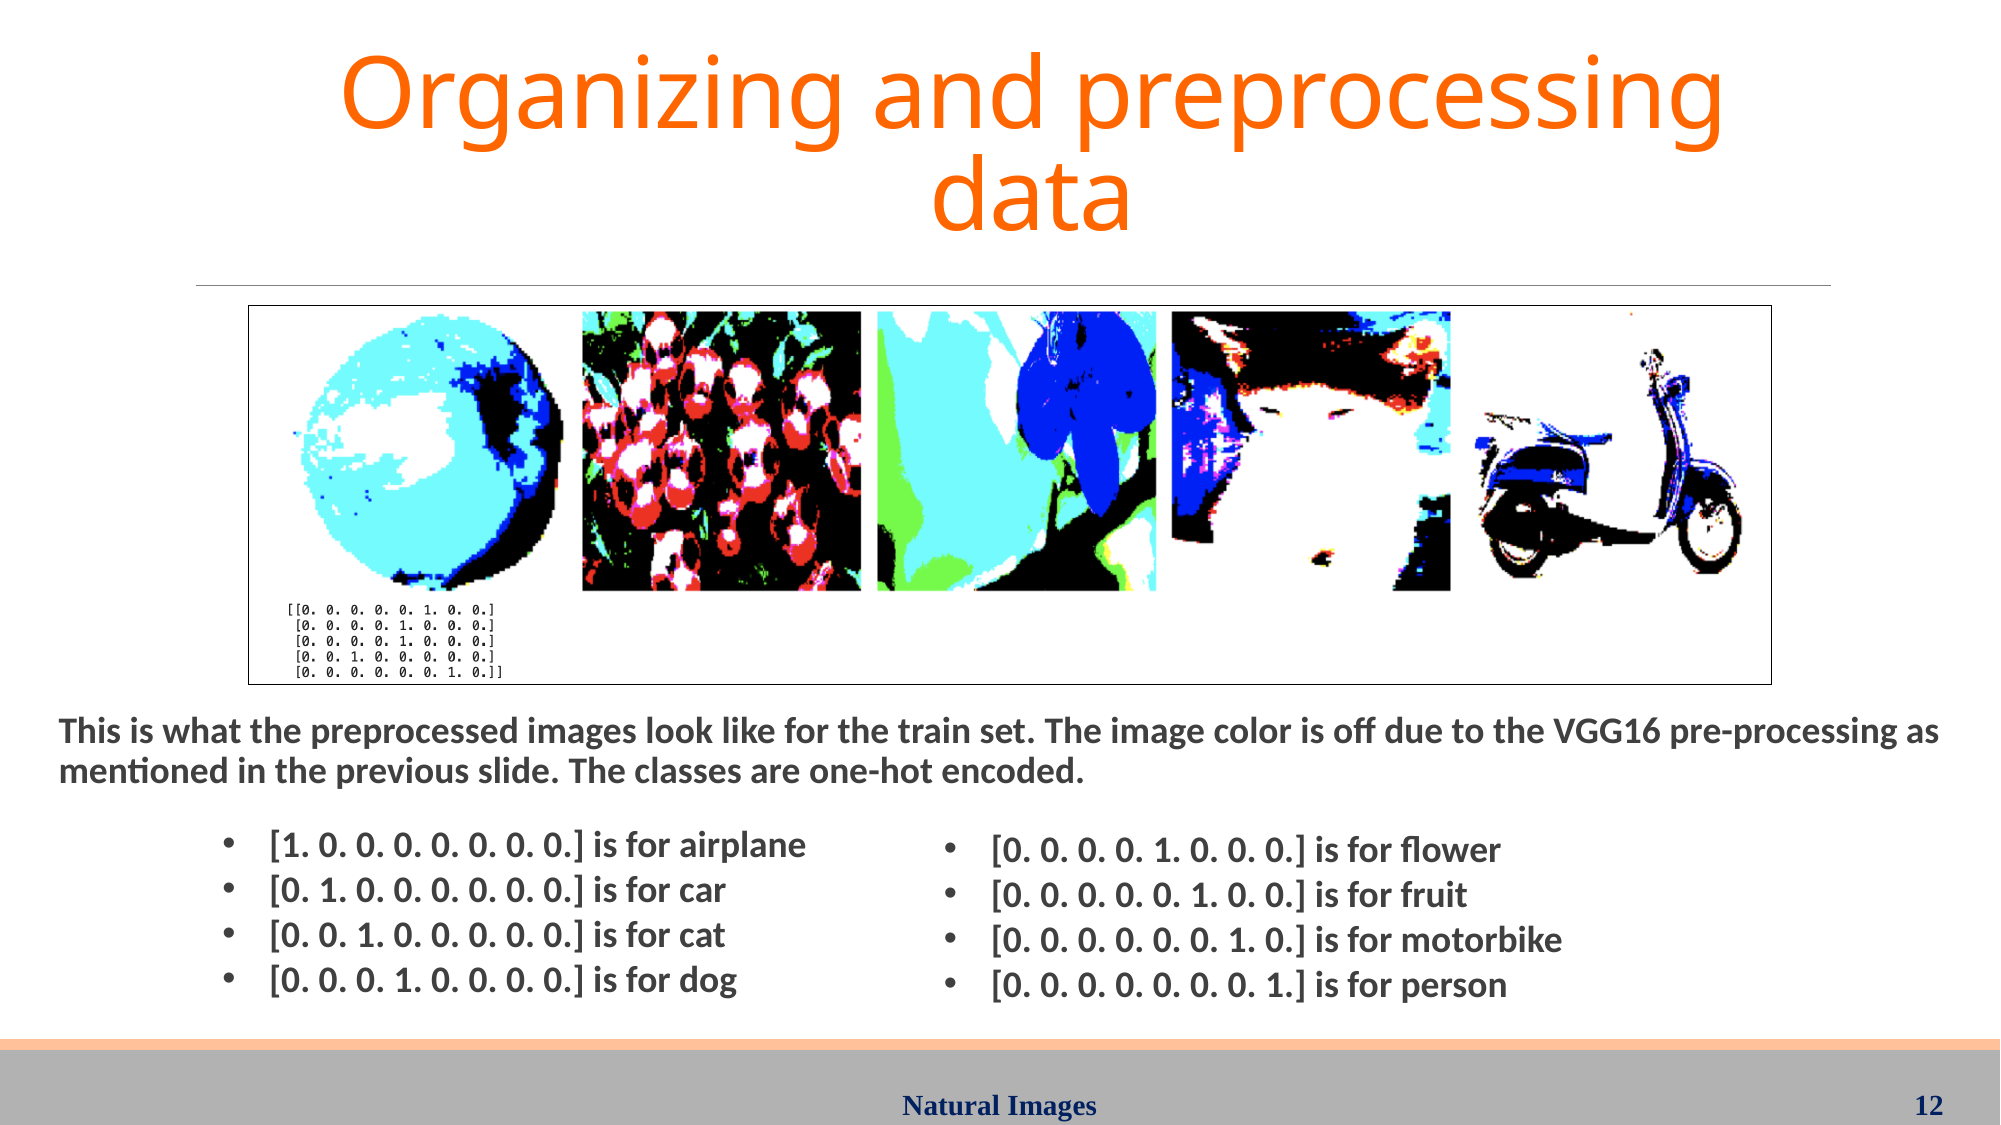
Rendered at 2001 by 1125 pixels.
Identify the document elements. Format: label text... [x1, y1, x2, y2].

picture [247, 305, 1773, 685]
text_box [0. 0. 0. 0. 1. 0. 0. 0.] is for flower [0. 0. 0. 0. 0. 1. 0. 0.] is for fruit [0. 0. 0. 0. 0. 0. 1. 0.] is for motorbike [0. 0. 0. 0. 0. 0. 0. 1.] is for person [929, 817, 1930, 1012]
title Organizing and preprocessing data [207, 140, 1858, 379]
text_box Natural Images [774, 1079, 1225, 1125]
text_box This is what the preprocessed images look like for the train set. The image color is off due to the VGG16 pre-processing as mentioned in the previous slide. The classes are one-hot encoded. [43, 703, 1977, 996]
text_box [1. 0. 0. 0. 0. 0. 0. 0.] is for airplane [0. 1. 0. 0. 0. 0. 0. 0.] is for car [0. 0. 1. 0. 0. 0. 0. 0.] is for cat [0. 0. 0. 1. 0. 0. 0. 0.] is for dog [207, 812, 1208, 1008]
text_box 12 [1857, 1079, 2000, 1125]
